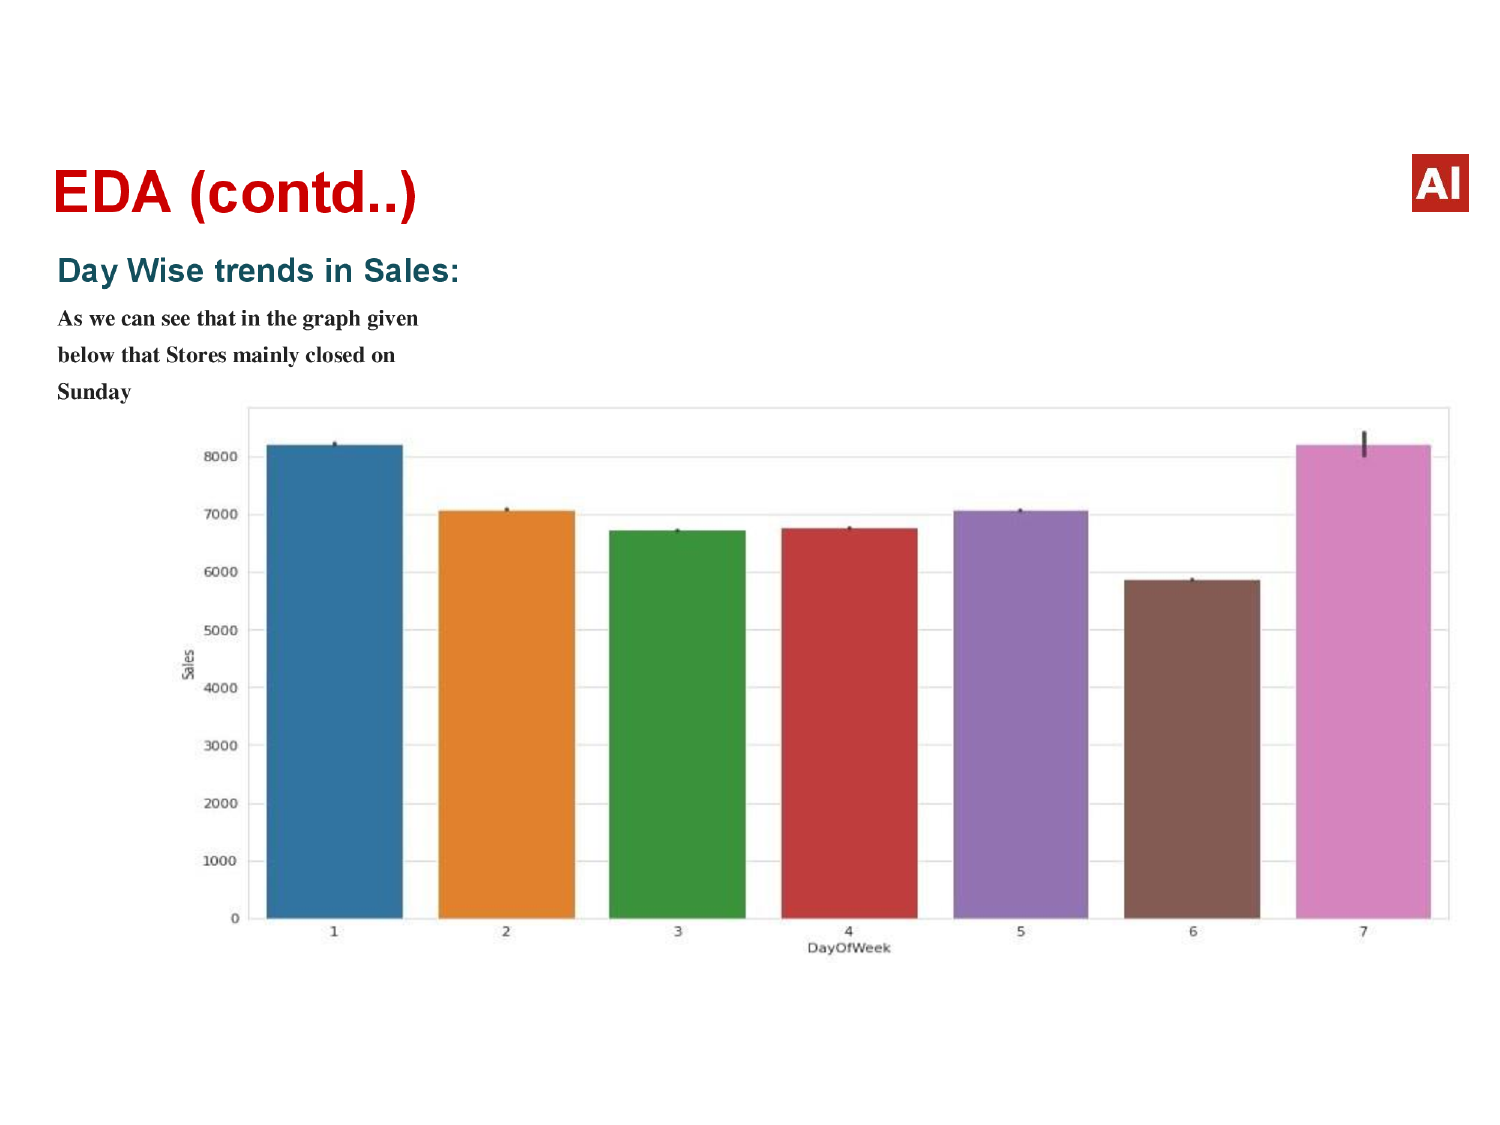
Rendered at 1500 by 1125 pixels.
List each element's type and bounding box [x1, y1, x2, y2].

picture [0, 141, 1500, 987]
